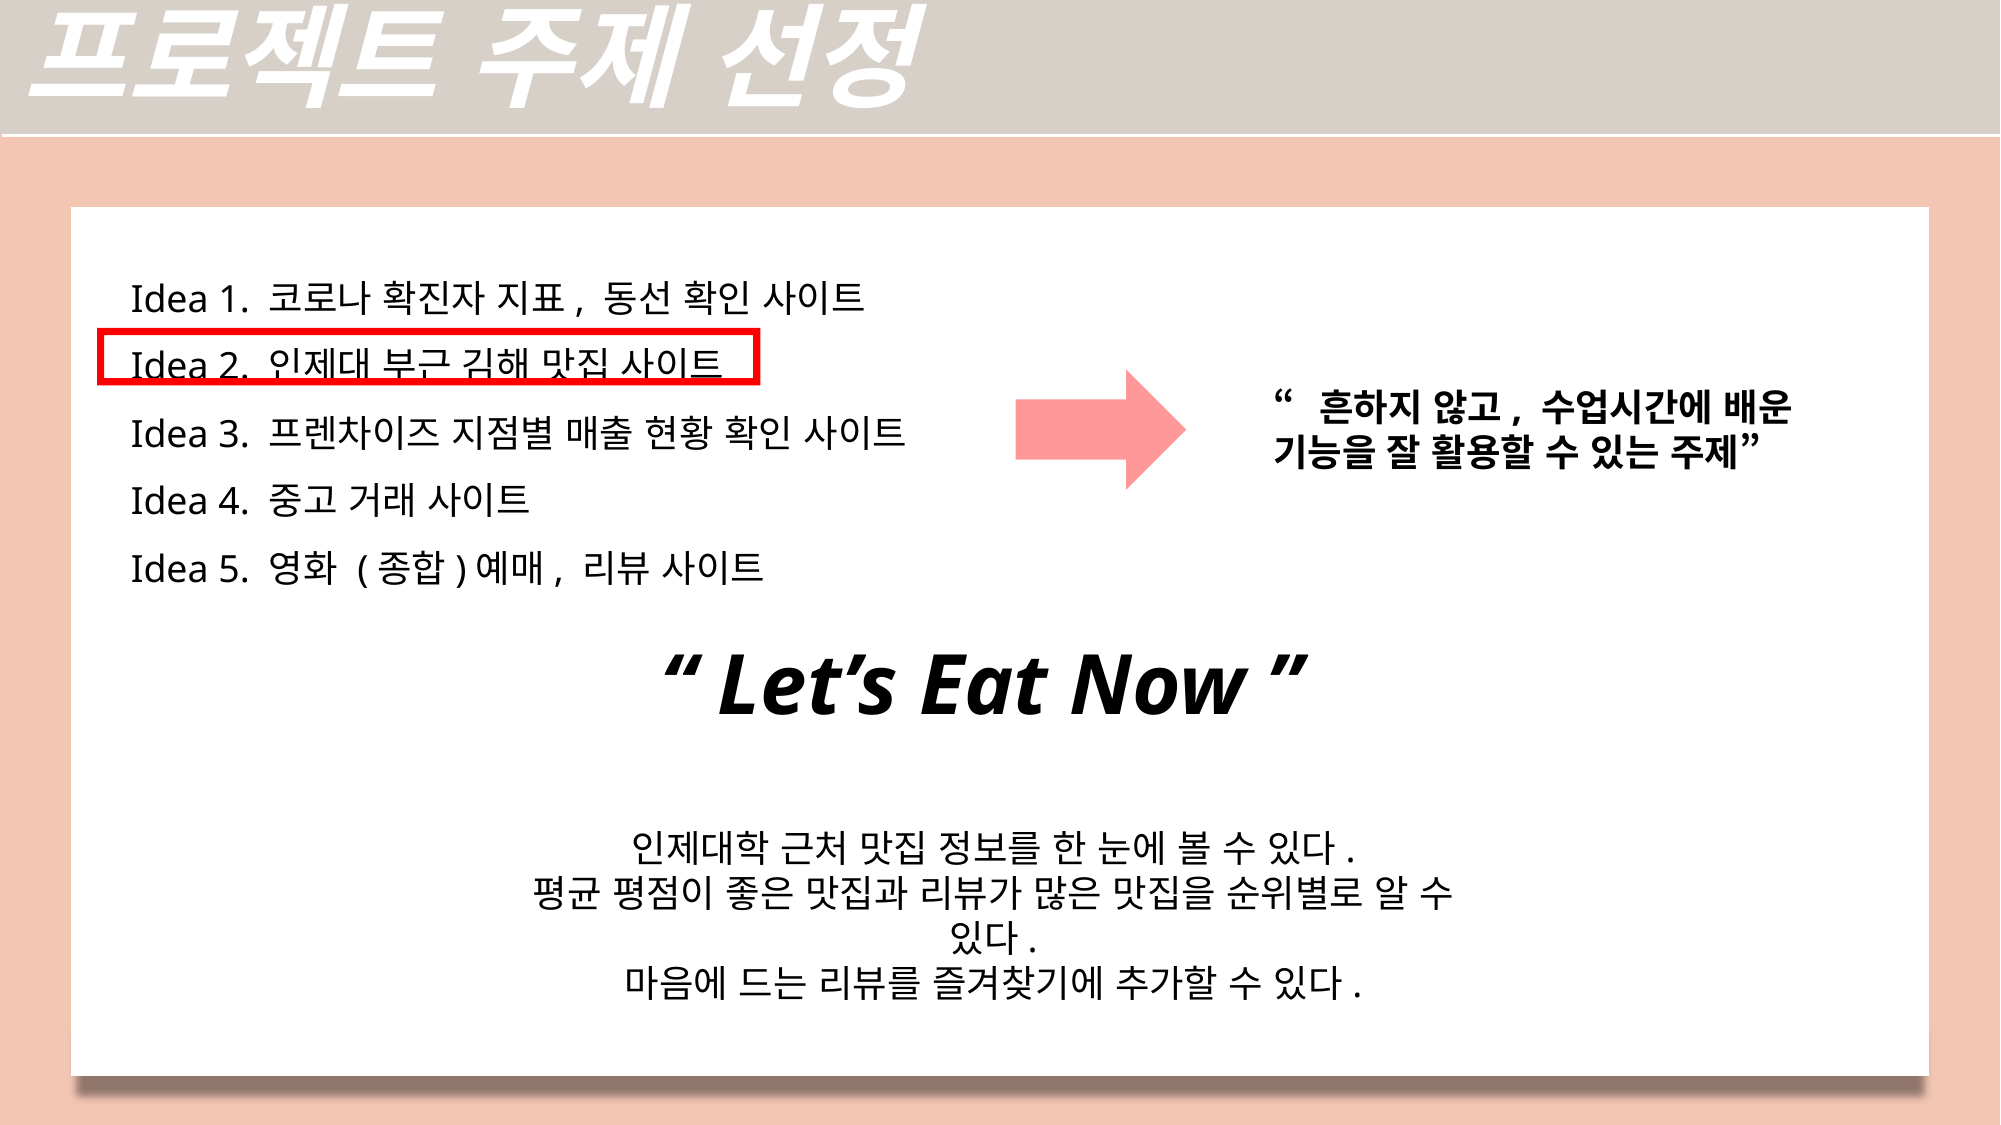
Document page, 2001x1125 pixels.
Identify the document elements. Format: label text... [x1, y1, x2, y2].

text_box 프로젝트 주제 선정 [0, 0, 2000, 135]
text_box “흔하지 않고, 수업시간에 배운 기능을 잘 활용할 수 있는 주제” [1258, 376, 1818, 482]
text_box [96, 327, 761, 386]
text_box Idea 1. 코로나 확진자 지표, 동선 확인 사이트 Idea 2. 인제대 부근 김해 맛집 사이트 Idea 3. 프렌차이즈 지점별 매출 현황 확인 사이트 Idea 4. 중고 거래 사이트 Idea 5. 영화 (종합)예매, 리뷰 사이트 [116, 267, 1022, 598]
text_box [1014, 366, 1188, 493]
text_box [75, 211, 1925, 1072]
text_box 인제대학 근처 맛집 정보를 한 눈에 볼 수 있다. 평균 평점이 좋은 맛집과 리뷰가 많은 맛집을 순위별로 알 수 있다. 마음에 드는 리뷰를 즐겨찾기에 추가할 수 있다. [498, 817, 1489, 1013]
text_box “ Let’s Eat Now ” [645, 623, 1355, 739]
